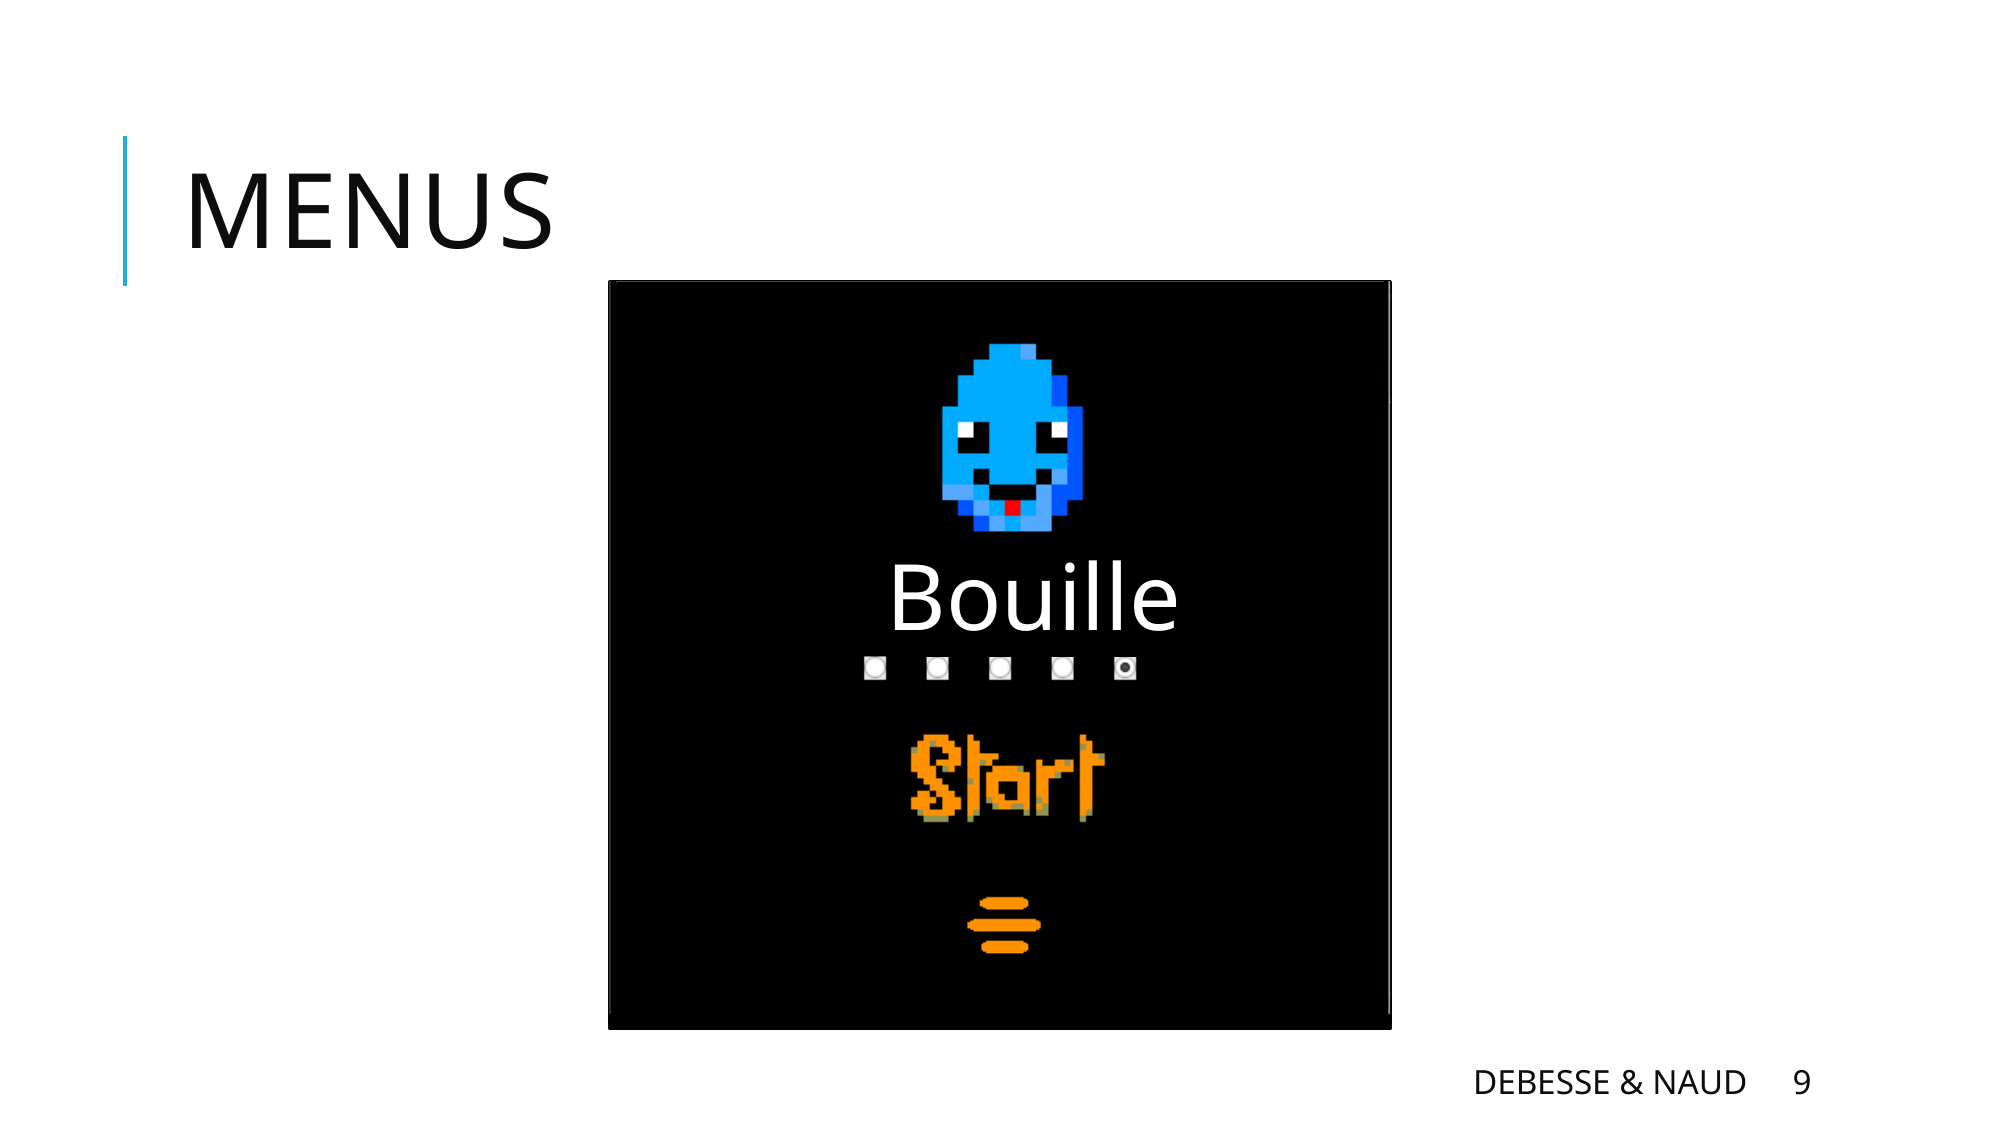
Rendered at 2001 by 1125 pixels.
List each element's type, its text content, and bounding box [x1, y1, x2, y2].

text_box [616, 281, 1384, 1028]
slide_number 9 [1777, 1061, 1938, 1107]
picture [609, 281, 616, 1014]
picture [1384, 281, 1391, 1014]
title Menus [168, 96, 1763, 342]
footer DEBESSE & NAUD [794, 1061, 1763, 1107]
